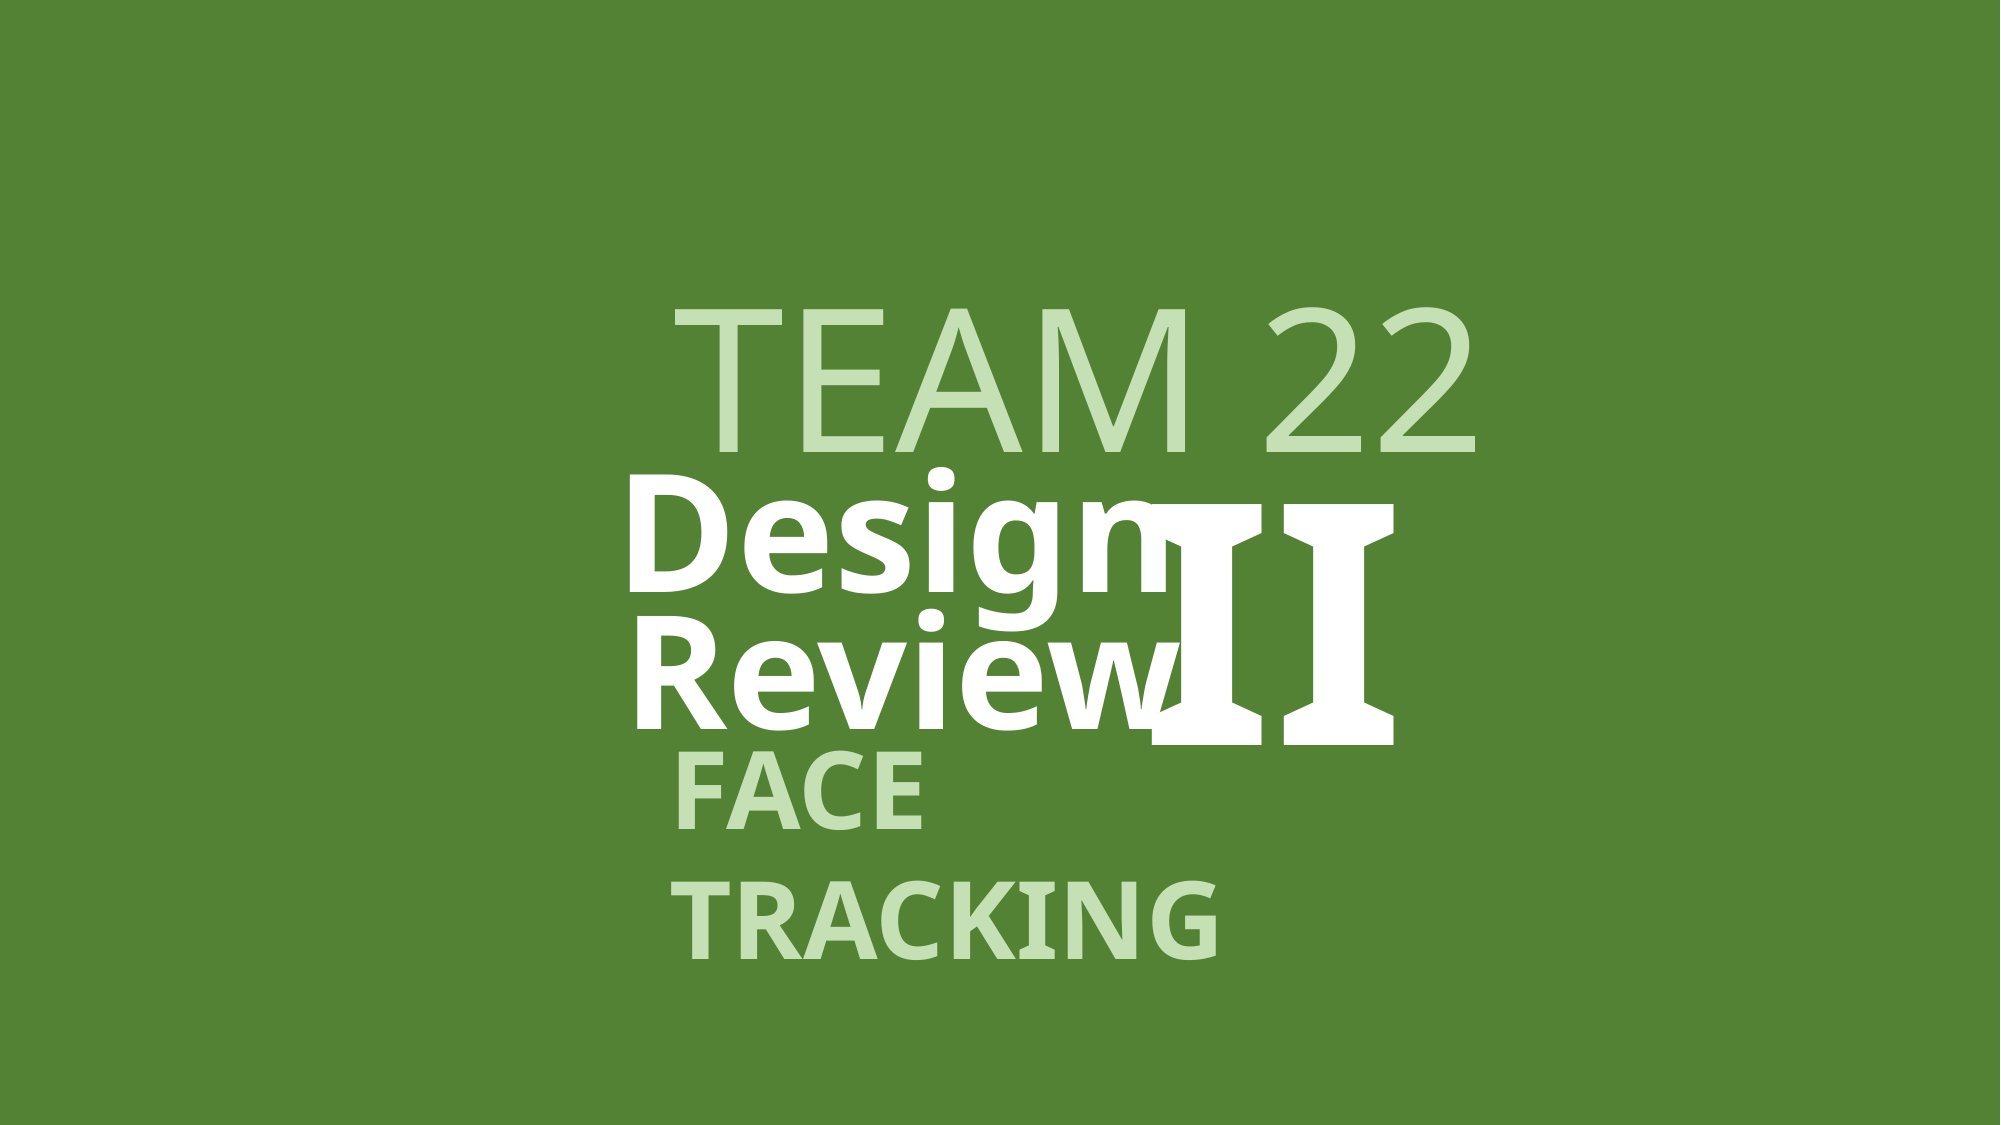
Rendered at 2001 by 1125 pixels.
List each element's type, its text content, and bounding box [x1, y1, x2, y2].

text_box TEAM 22 [658, 244, 1535, 500]
text_box Review [608, 563, 1127, 769]
text_box Design [601, 420, 1127, 633]
text_box II [1127, 400, 1439, 821]
text_box FACE TRACKING [654, 769, 1387, 989]
